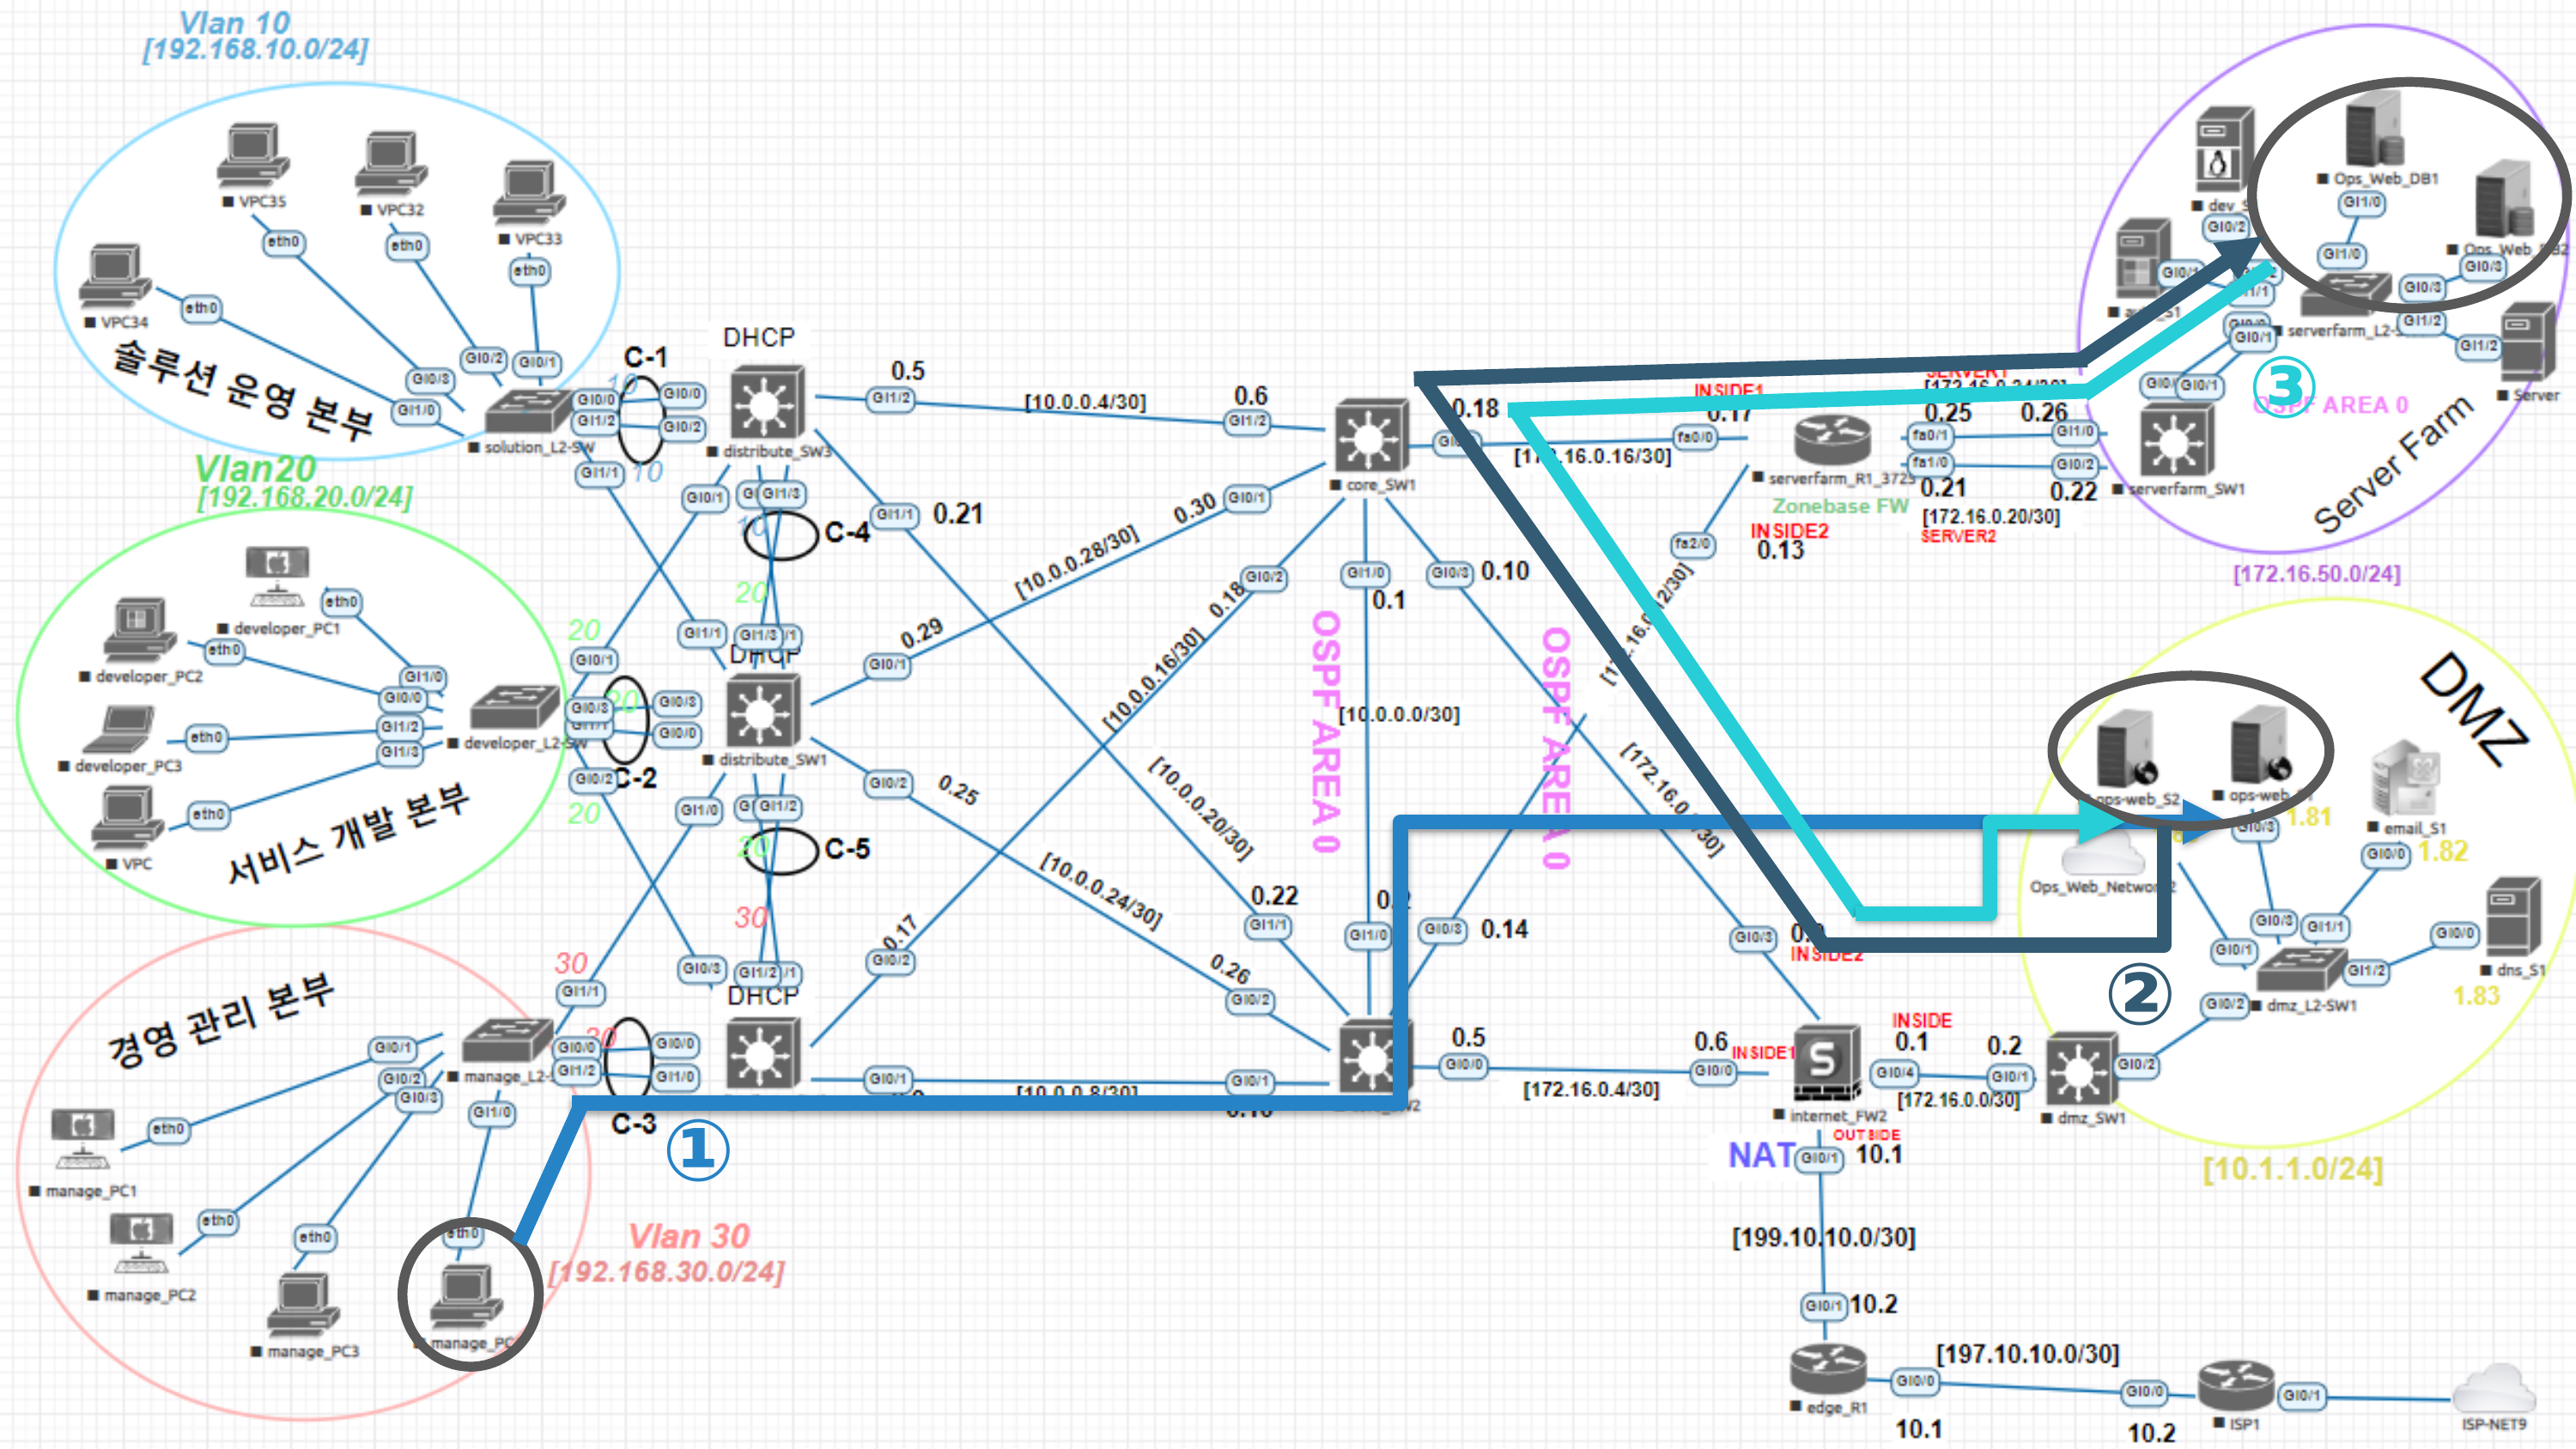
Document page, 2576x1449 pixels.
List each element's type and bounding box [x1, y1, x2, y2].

text_box [2083, 265, 2272, 395]
text_box [2081, 235, 2264, 265]
text_box [1855, 822, 2125, 914]
text_box [1507, 391, 2088, 410]
text_box [1419, 386, 1825, 947]
picture [0, 0, 2576, 1449]
text_box [1413, 359, 2079, 379]
text_box [518, 1104, 582, 1244]
text_box [1515, 409, 1860, 914]
text_box [572, 822, 2229, 1104]
